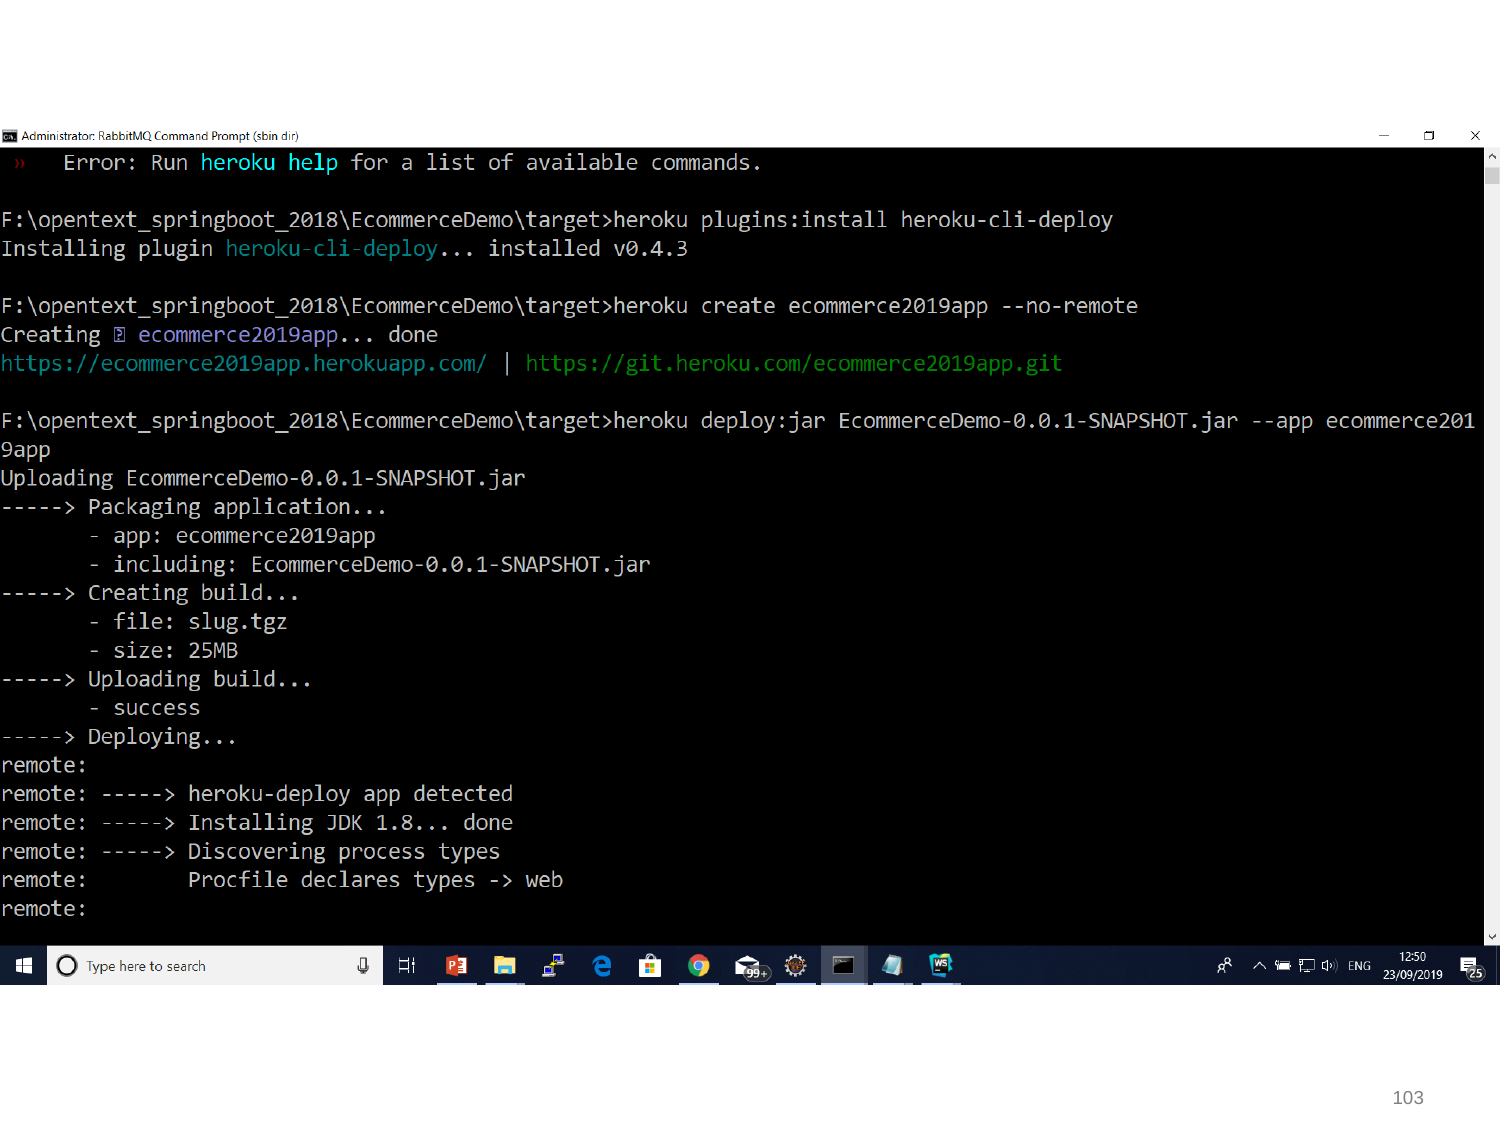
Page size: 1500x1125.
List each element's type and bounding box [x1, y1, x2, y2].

picture [0, 124, 1500, 985]
